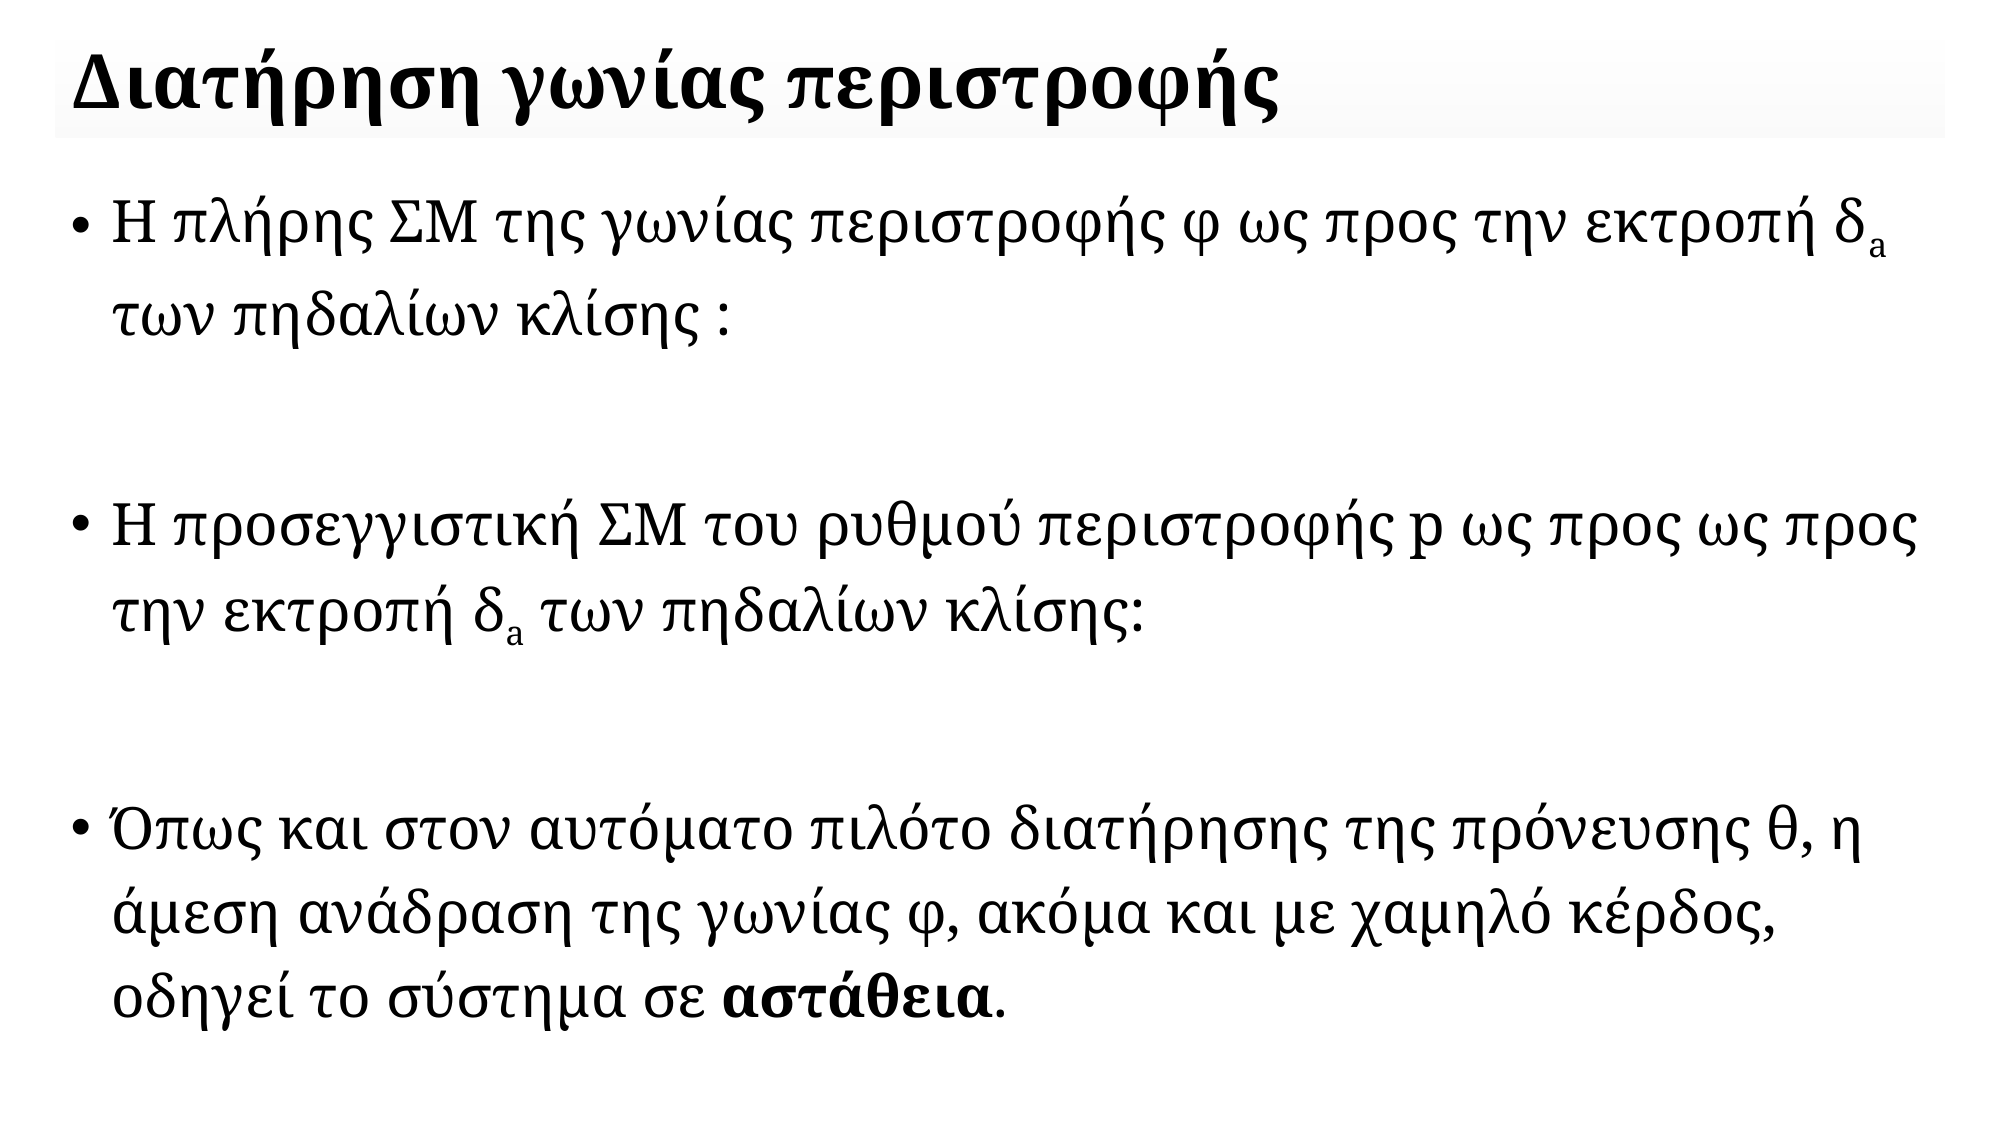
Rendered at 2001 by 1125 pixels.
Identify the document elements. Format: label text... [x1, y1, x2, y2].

title Διατήρηση γωνίας περιστροφής [55, 31, 1945, 138]
